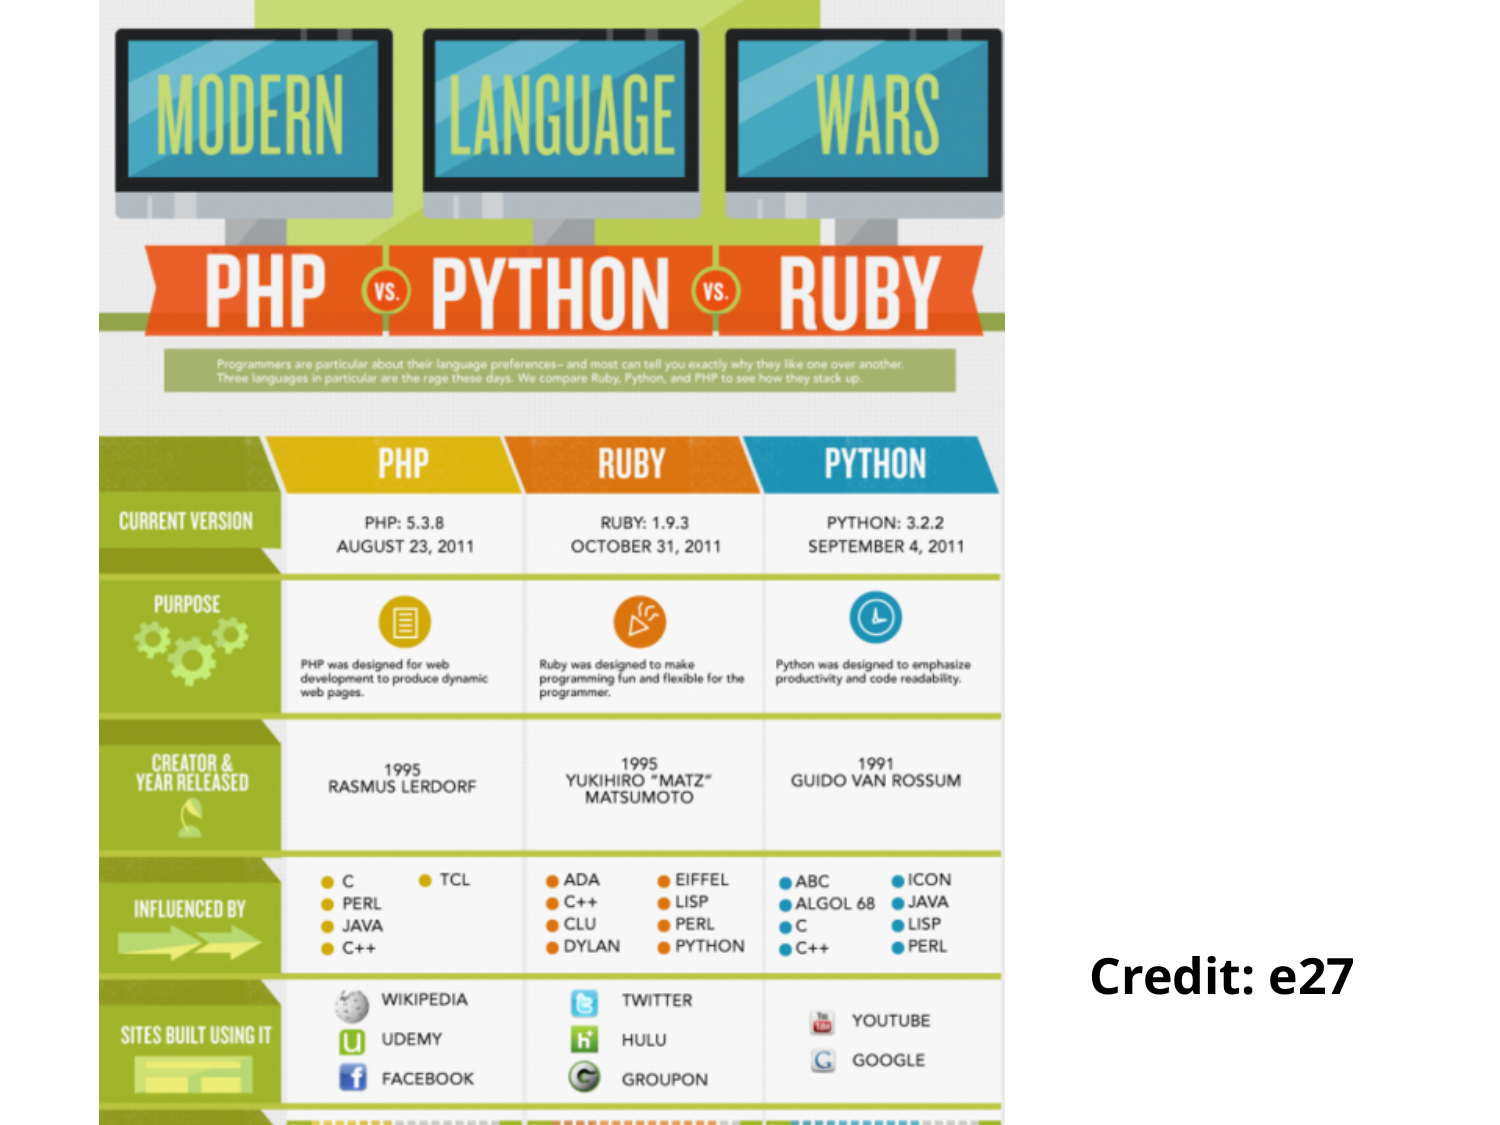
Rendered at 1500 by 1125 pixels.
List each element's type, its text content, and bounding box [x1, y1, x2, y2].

text_box Credit: e27 [1074, 937, 1375, 1013]
picture [99, 0, 1005, 1125]
